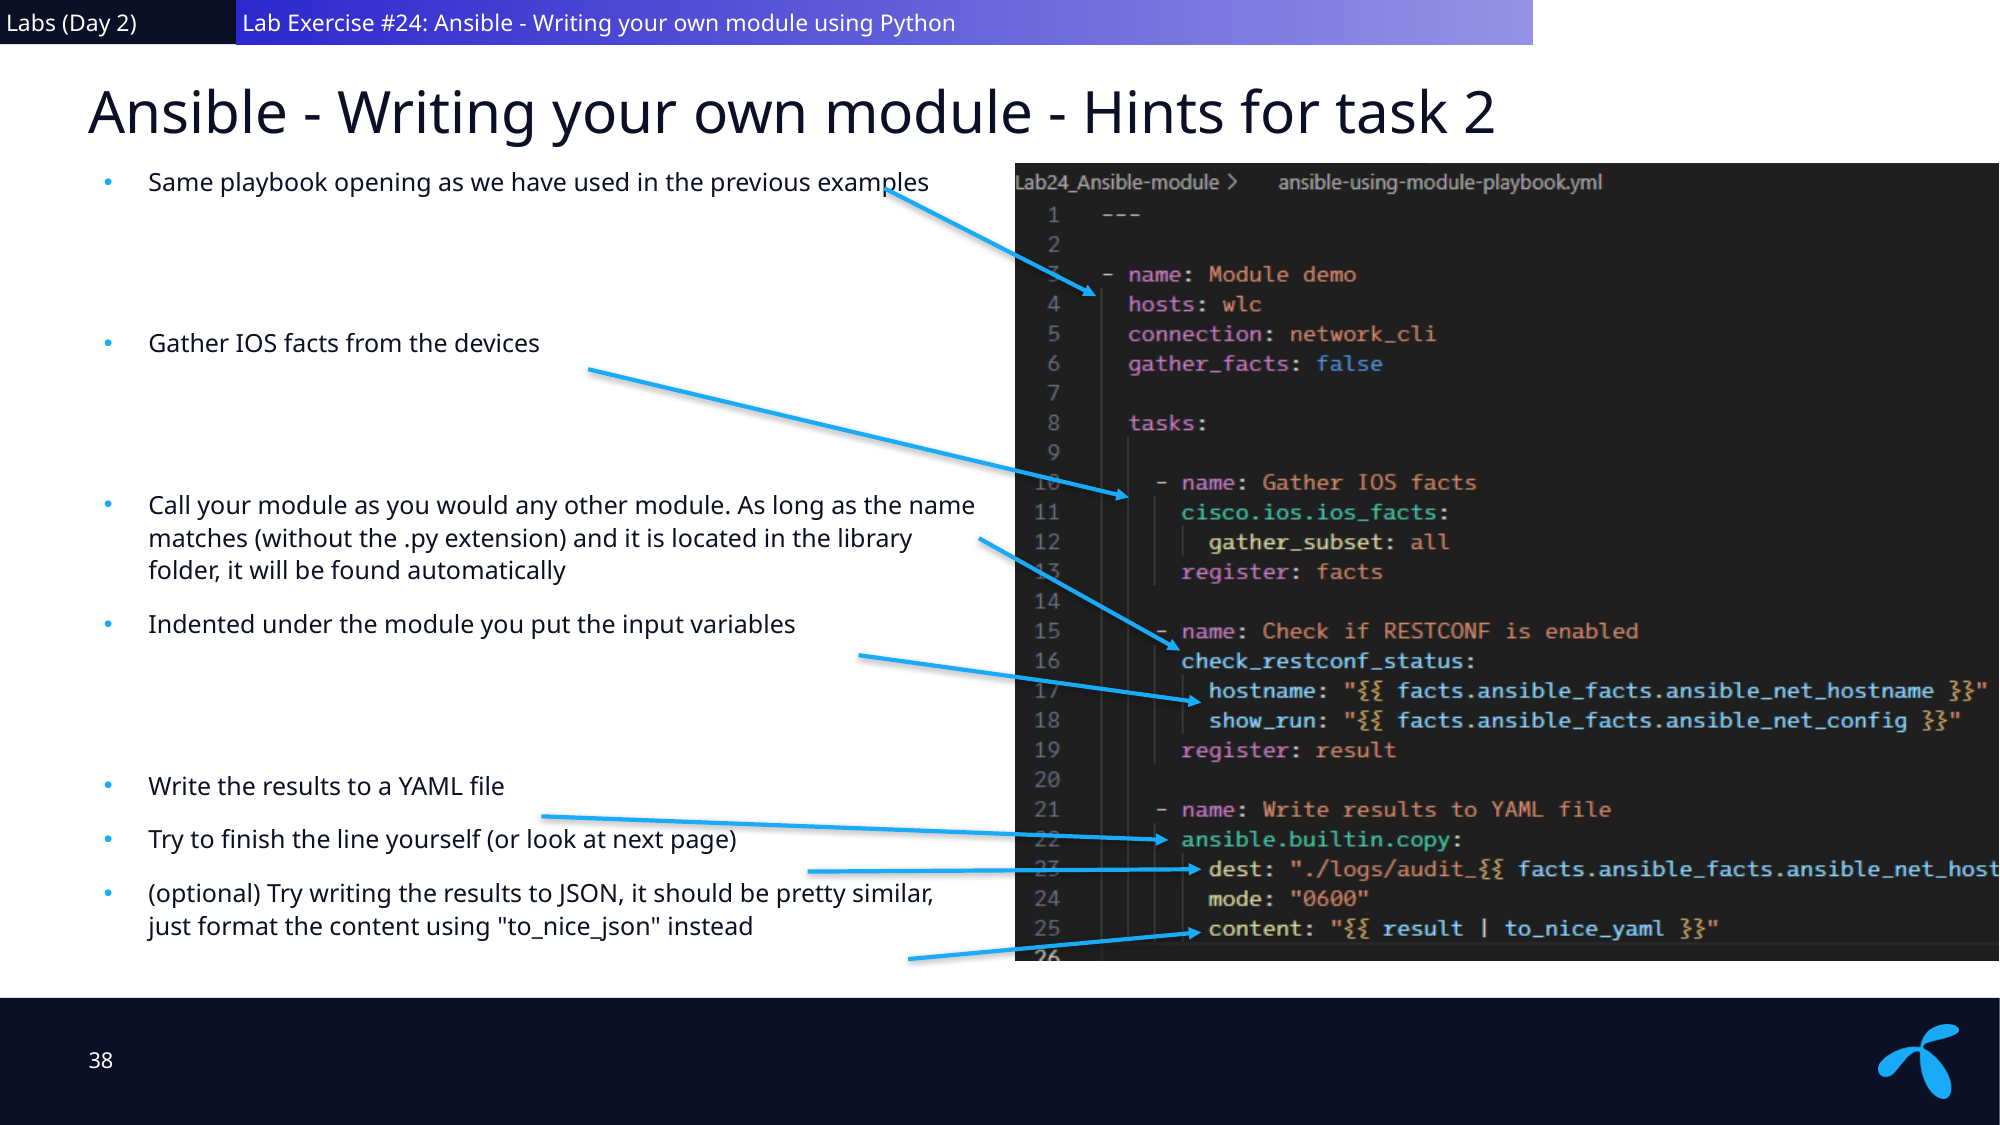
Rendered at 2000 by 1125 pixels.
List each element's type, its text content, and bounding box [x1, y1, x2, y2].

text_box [541, 816, 1169, 841]
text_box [807, 868, 1202, 872]
text_box Lab Exercise #24: Ansible - Writing your own module using Python [236, 0, 1533, 45]
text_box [883, 188, 1097, 297]
text_box Same playbook opening as we have used in the previous examples Gather IOS facts from the devices Call your module as you would any other module. As long as the name matches (without the .py extension) and it is located in the library folder, it will be found automatically Indented under the module you put the input variables Write the results to a YAML file Try to finish the line yourself (or look at next page) (optional) Try writing the results to JSON, it should be pretty similar, just format the content using "to_nice_json" instead [104, 134, 979, 1025]
slide_number 38 [88, 1024, 237, 1099]
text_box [858, 654, 1202, 703]
footer Labs (Day 2) [0, 0, 236, 45]
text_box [587, 368, 1130, 498]
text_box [978, 537, 1181, 651]
title Ansible - Writing your own module - Hints for task 2 [88, 70, 1911, 160]
picture [1878, 1024, 1959, 1099]
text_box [907, 931, 1202, 960]
picture [1014, 163, 2000, 962]
